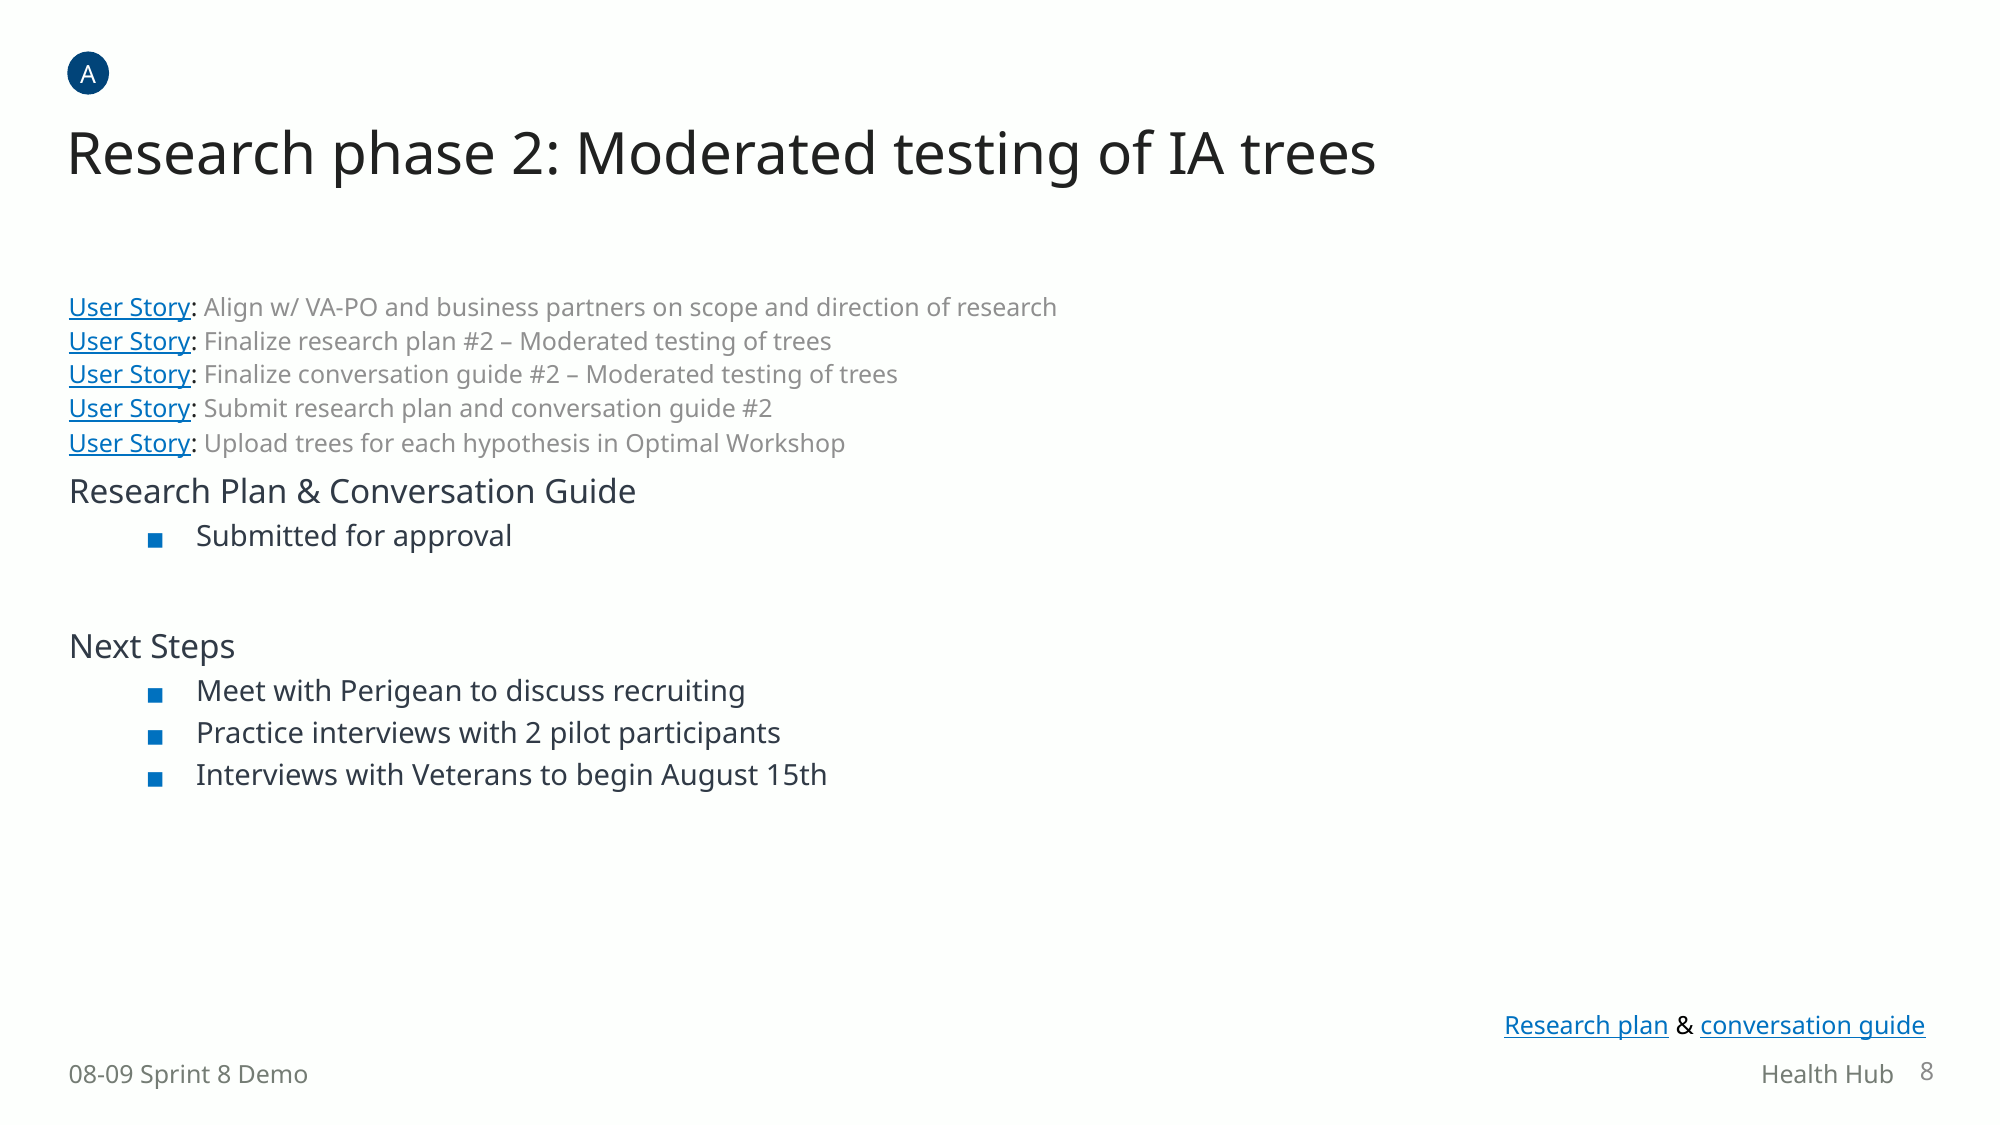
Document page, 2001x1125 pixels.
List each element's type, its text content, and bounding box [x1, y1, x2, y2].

text_box 08-09 Sprint 8 Demo [68, 1051, 516, 1097]
text_box User Story: Align w/ VA-PO and business partners on scope and direction of research User Story: Finalize research plan #2 – Moderated testing of trees User Story: Finalize conversation guide #2 – Moderated testing of trees User Story: Submit research plan and conversation guide #2 User Story: Upload trees for each hypothesis in Optimal Workshop [68, 290, 1647, 461]
text_box 8 [1882, 1042, 1949, 1103]
text_box A [67, 51, 110, 95]
text_box Health Hub [1462, 1052, 1910, 1097]
text_box Research plan & conversation guide [1382, 1002, 1948, 1052]
text_box Research Plan & Conversation Guide Submitted for approval Next Steps Meet with Perigean to discuss recruiting Practice interviews with 2 pilot participants Interviews with Veterans to begin August 15th [31, 467, 910, 1001]
text_box Research phase 2: Moderated testing of IA trees [66, 116, 1871, 282]
